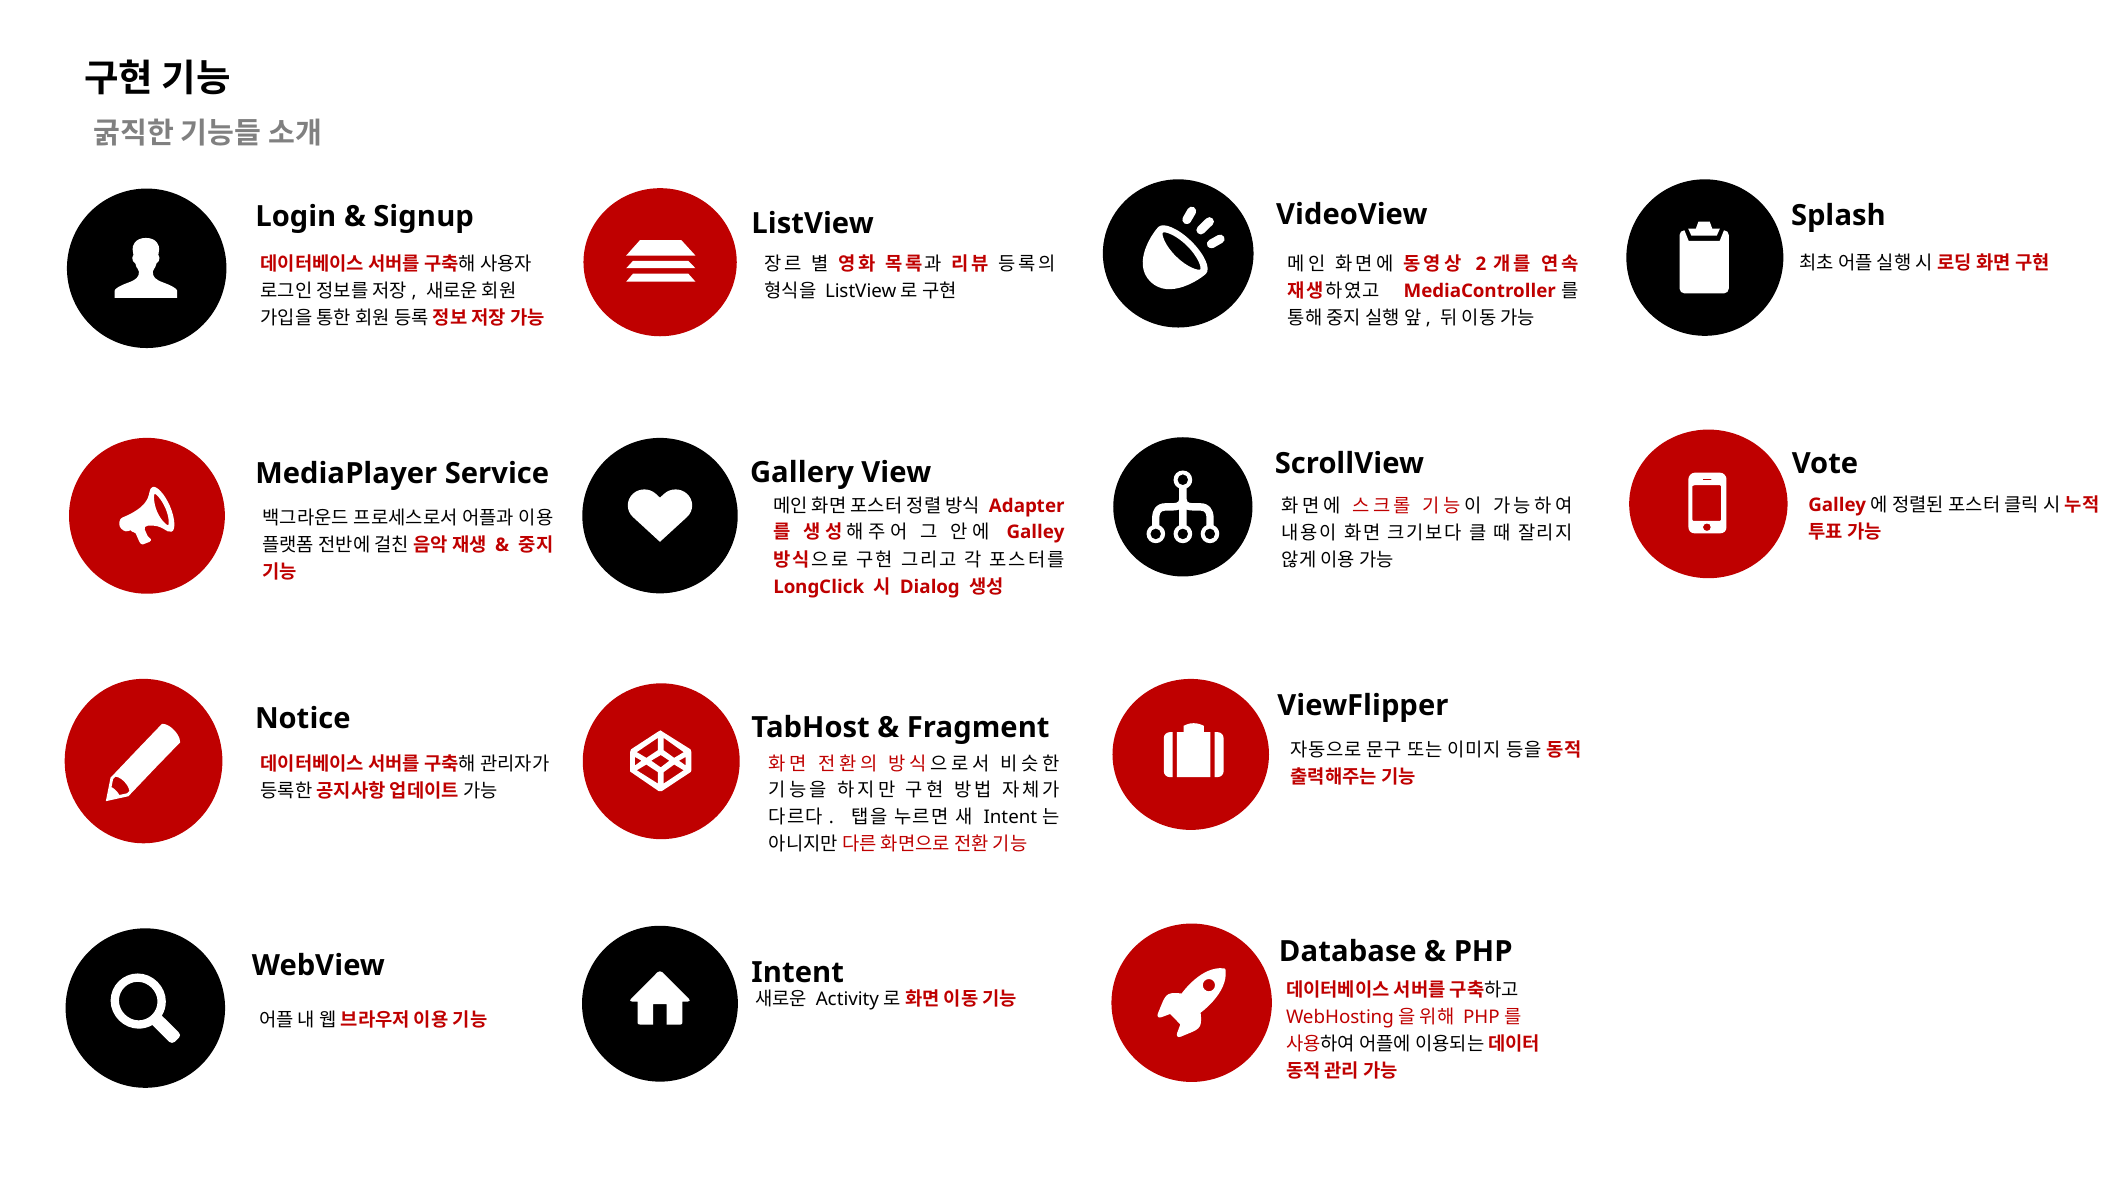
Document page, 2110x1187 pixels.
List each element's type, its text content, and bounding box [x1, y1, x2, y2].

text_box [1113, 437, 1253, 577]
text_box [582, 925, 738, 1082]
text_box 백그라운드 프로세스로서 어플과 이용 플랫폼 전반에 걸친 음악 재생 & 중지 기능 [262, 501, 554, 583]
text_box [1112, 678, 1270, 830]
text_box [630, 971, 690, 1025]
text_box 데이터베이스 서버를 구축해 사용자 로그인 정보를 저장, 새로운 회원 가입을 통한 회원 등록 정보 저장 가능 [260, 247, 552, 329]
text_box Vote [1791, 437, 2110, 480]
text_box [66, 188, 227, 349]
text_box [69, 437, 225, 594]
text_box 최초 어플 실행 시 로딩 화면 구현 [1799, 246, 2091, 274]
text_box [1111, 923, 1272, 1082]
text_box VideoView [1276, 188, 1626, 231]
text_box TabHost & Fragment [751, 701, 1108, 744]
text_box 구현 기능 [68, 46, 247, 107]
text_box ViewFlipper [1277, 679, 1634, 722]
text_box ScrollView [1274, 437, 1629, 480]
text_box 새로운 Activity로 화면 이동 기능 [755, 982, 1047, 1010]
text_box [583, 188, 737, 337]
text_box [64, 678, 223, 844]
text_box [1626, 179, 1784, 336]
text_box [582, 437, 738, 594]
text_box 장르 별 영화 목록과 리뷰 등록의 형식을 ListView로 구현 [764, 247, 1056, 302]
text_box 데이터베이스 서버를 구축해 관리자가 등록한 공지사항 업데이트 가능 [260, 747, 552, 802]
text_box Database & PHP [1278, 925, 1635, 968]
text_box [110, 973, 181, 1043]
text_box [119, 486, 175, 545]
text_box Galley에 정렬된 포스터 클릭 시 누적 투표 가능 [1808, 487, 2100, 543]
text_box 화면에 스크롤 기능이 가능하여 내용이 화면 크기보다 클 때 잘리지 않게 이용 가능 [1281, 488, 1573, 570]
text_box [1176, 723, 1211, 778]
text_box 메인 화면 포스터 정렬 방식 Adapter를 생성해주어 그 안에 Galley 방식으로 구현 그리고 각 포스터를 LongClick 시 Dialog 생성 [773, 488, 1065, 597]
text_box Login & Signup [255, 190, 510, 233]
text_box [1629, 429, 1788, 579]
text_box MediaPlayer Service [255, 447, 567, 490]
text_box 자동으로 문구 또는 이미지 등을 동적 출력해주는 기능 [1290, 733, 1582, 788]
text_box [627, 489, 693, 542]
text_box Splash [1791, 189, 2110, 232]
text_box 굵직한 기능들 소개 [77, 106, 339, 158]
text_box Gallery View [750, 446, 1106, 489]
text_box ListView [751, 197, 1102, 240]
text_box 데이터베이스 서버를 구축하고 WebHosting을 위해 PHP를 사용하여 어플에 이용되는 데이터 동적 관리 가능 [1286, 973, 1578, 1082]
text_box [65, 928, 226, 1088]
text_box 화면 전환의 방식으로서 비슷한 기능을 하지만 구현 방법 자체가 다르다. 탭을 누르면 새 Intent는 아니지만 다른 화면으로 전환 기능 [768, 746, 1060, 855]
text_box 메인 화면에 동영상 2개를 연속 재생하였고 MediaController를 통해 중지 실행 앞, 뒤 이동 가능 [1287, 247, 1579, 329]
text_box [582, 683, 740, 840]
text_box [1102, 179, 1254, 328]
text_box 어플 내 웹 브라우저 이용 기능 [259, 1003, 551, 1031]
text_box [1163, 732, 1173, 778]
text_box Intent [751, 945, 1108, 988]
text_box WebView [251, 938, 466, 981]
text_box [1214, 732, 1224, 778]
text_box Notice [254, 692, 469, 735]
